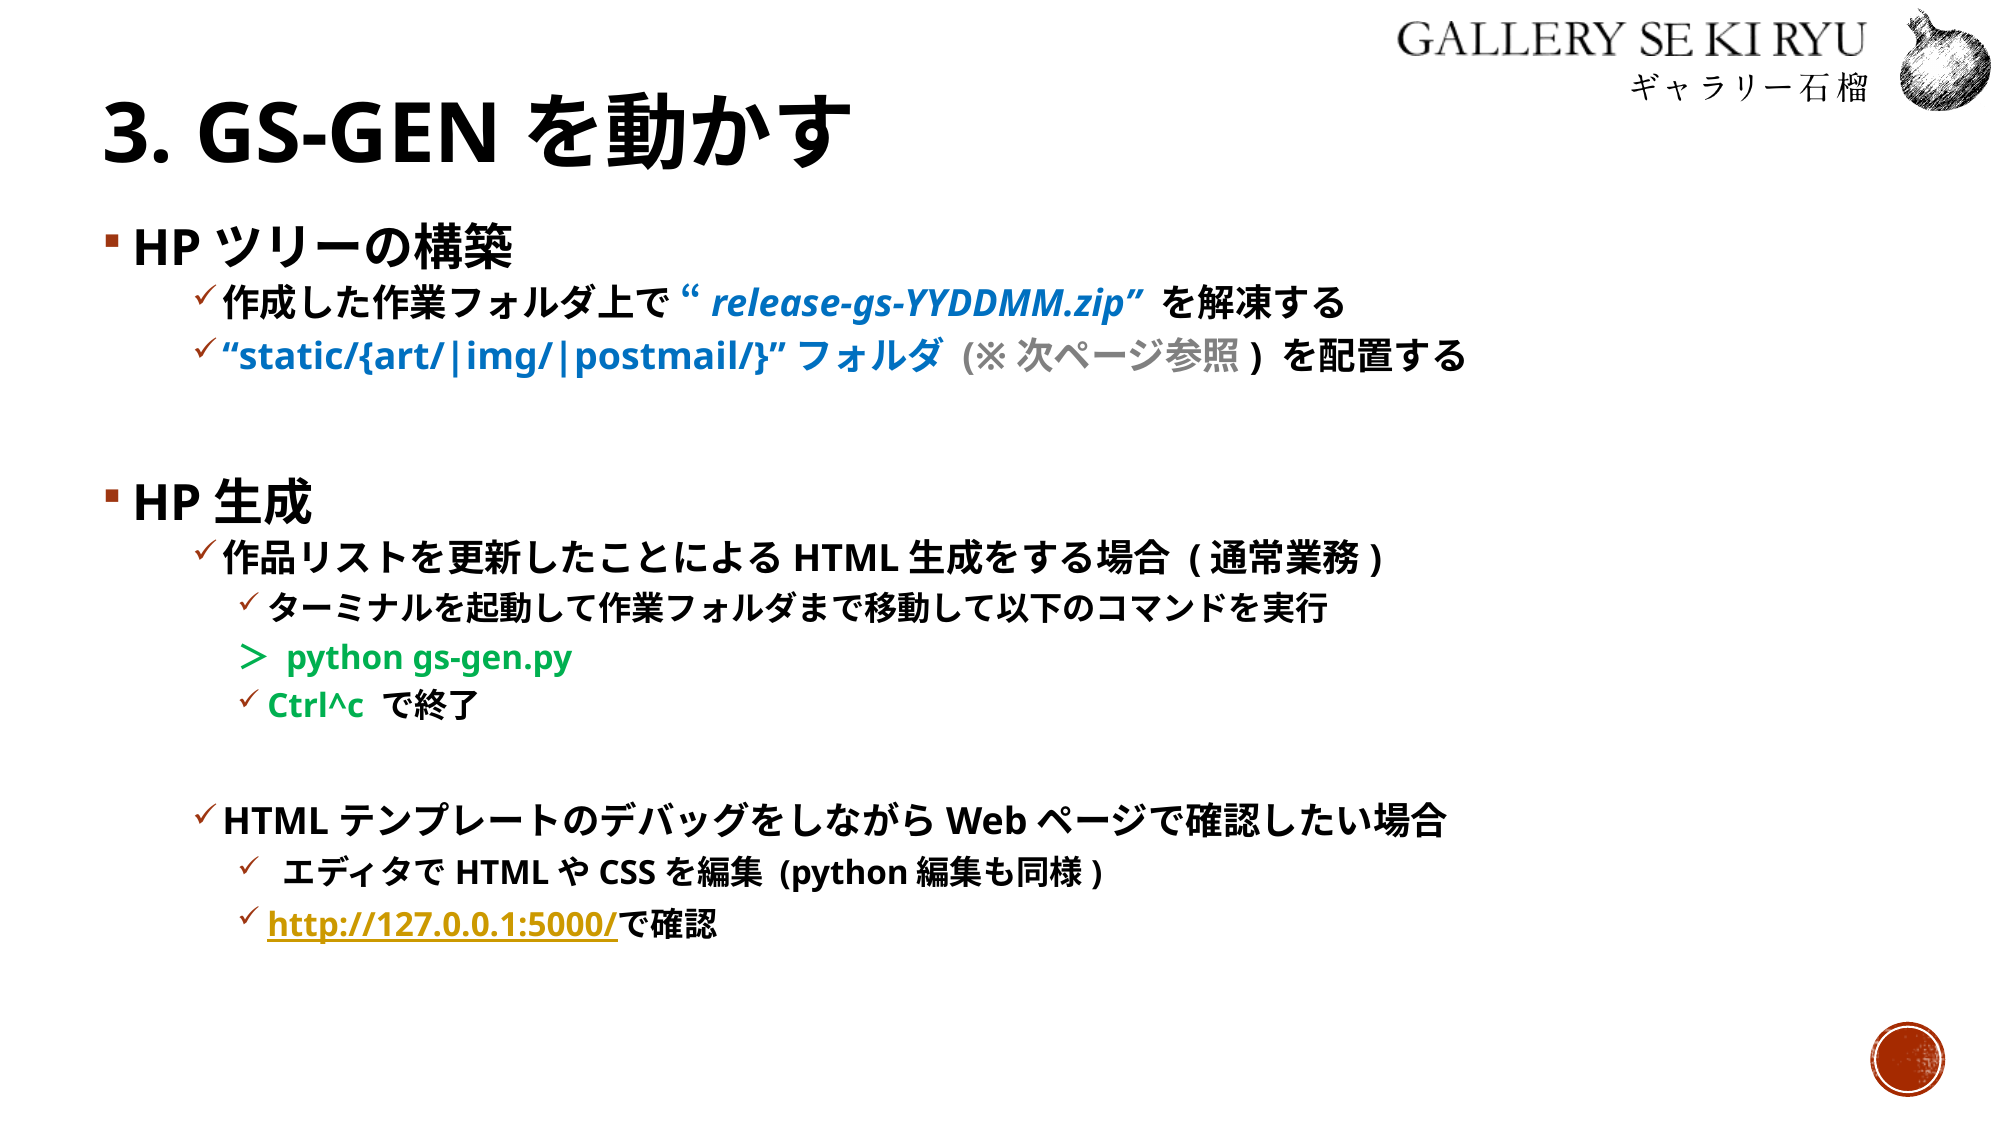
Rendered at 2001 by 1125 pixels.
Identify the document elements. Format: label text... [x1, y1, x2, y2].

picture [1892, 0, 1998, 122]
picture [1382, 21, 1883, 56]
picture [1628, 72, 1870, 79]
list HPツリーの構築 作成した作業フォルダ上で “release-gs-YYDDMM.zip” を解凍する “static/{art/|img/|postmail/}”フォルダ (※次ページ参照) を配置する HP生成 作品リストを更新したことによるHTML生成をする場合 (通常業務) ターミナルを起動して作業フォルダまで移動して以下のコマンドを実行 ＞ python gs-gen.py Ctrl^c で終了 HTMLテンプレートのデバッグをしながらWebページで確認したい場合 エディタでHTMLやCSSを編集 (python編集も同様) http://127.0.0.1:5000/で確認 [87, 214, 1870, 1013]
title 3. GS-GENを動かす [87, 79, 1870, 191]
